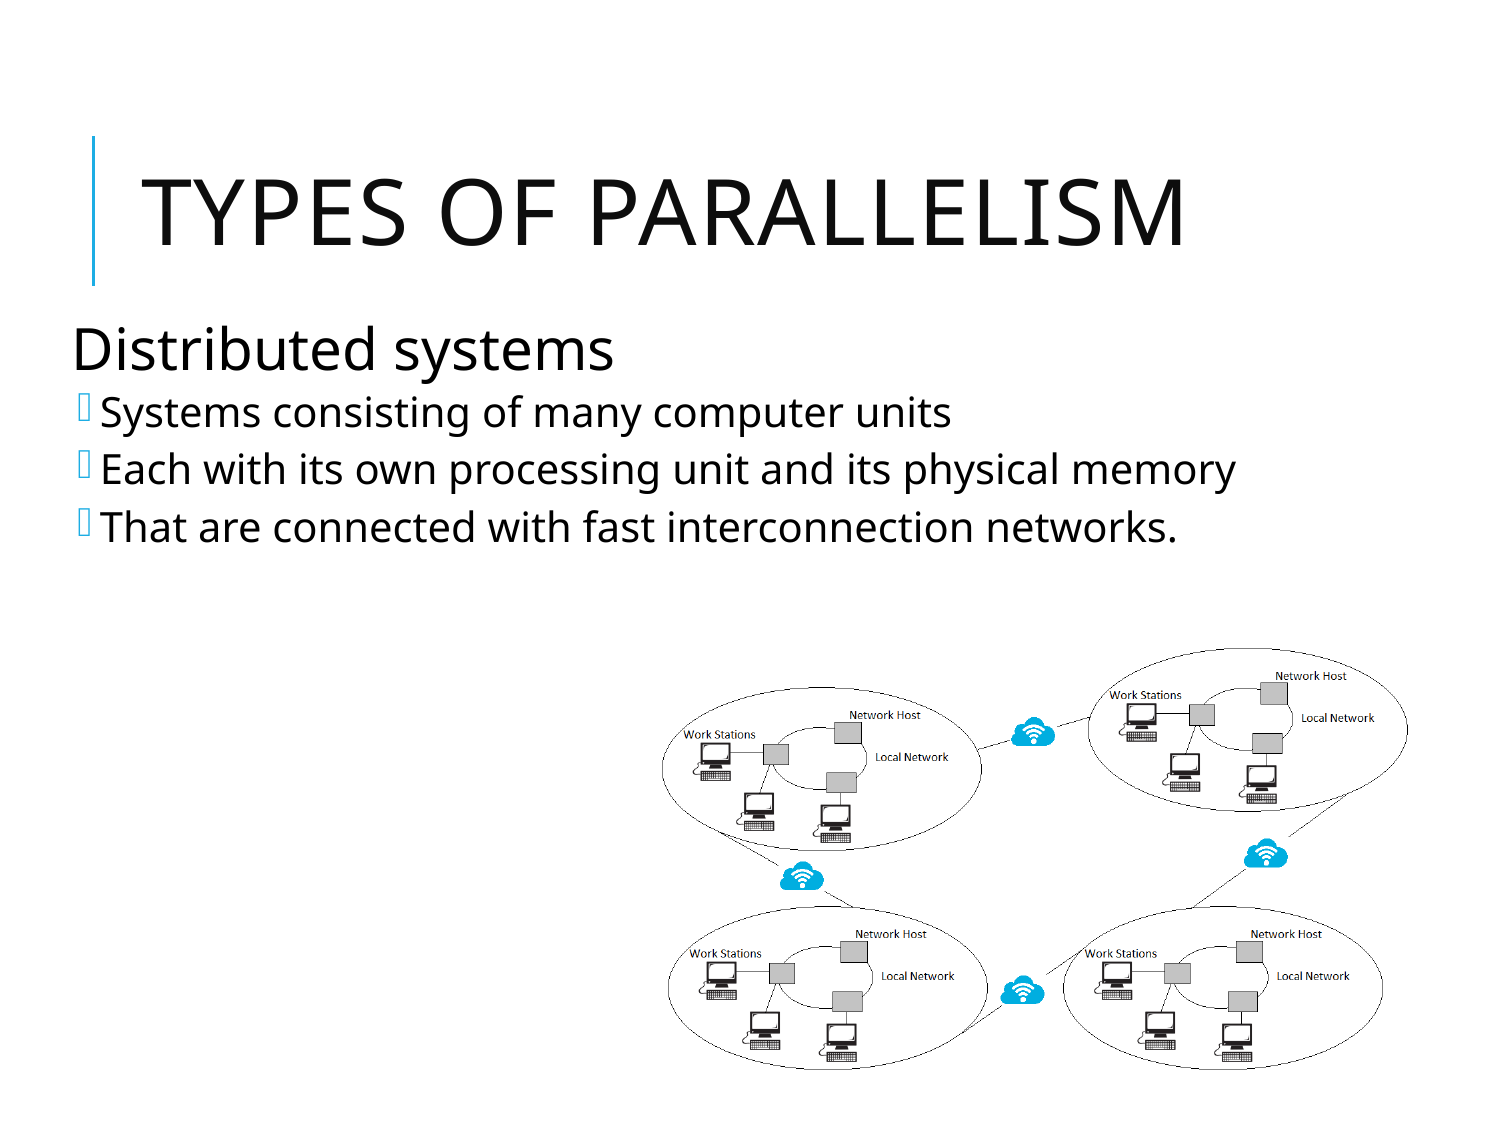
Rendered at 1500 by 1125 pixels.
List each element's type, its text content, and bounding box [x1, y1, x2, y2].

picture [649, 640, 1426, 1081]
list Distributed systems Systems consisting of many computer units Each with its own processing unit and its physical memory That are connected with fast interconnection networks. [48, 312, 1399, 1055]
title Types of parallelism [126, 96, 1322, 312]
